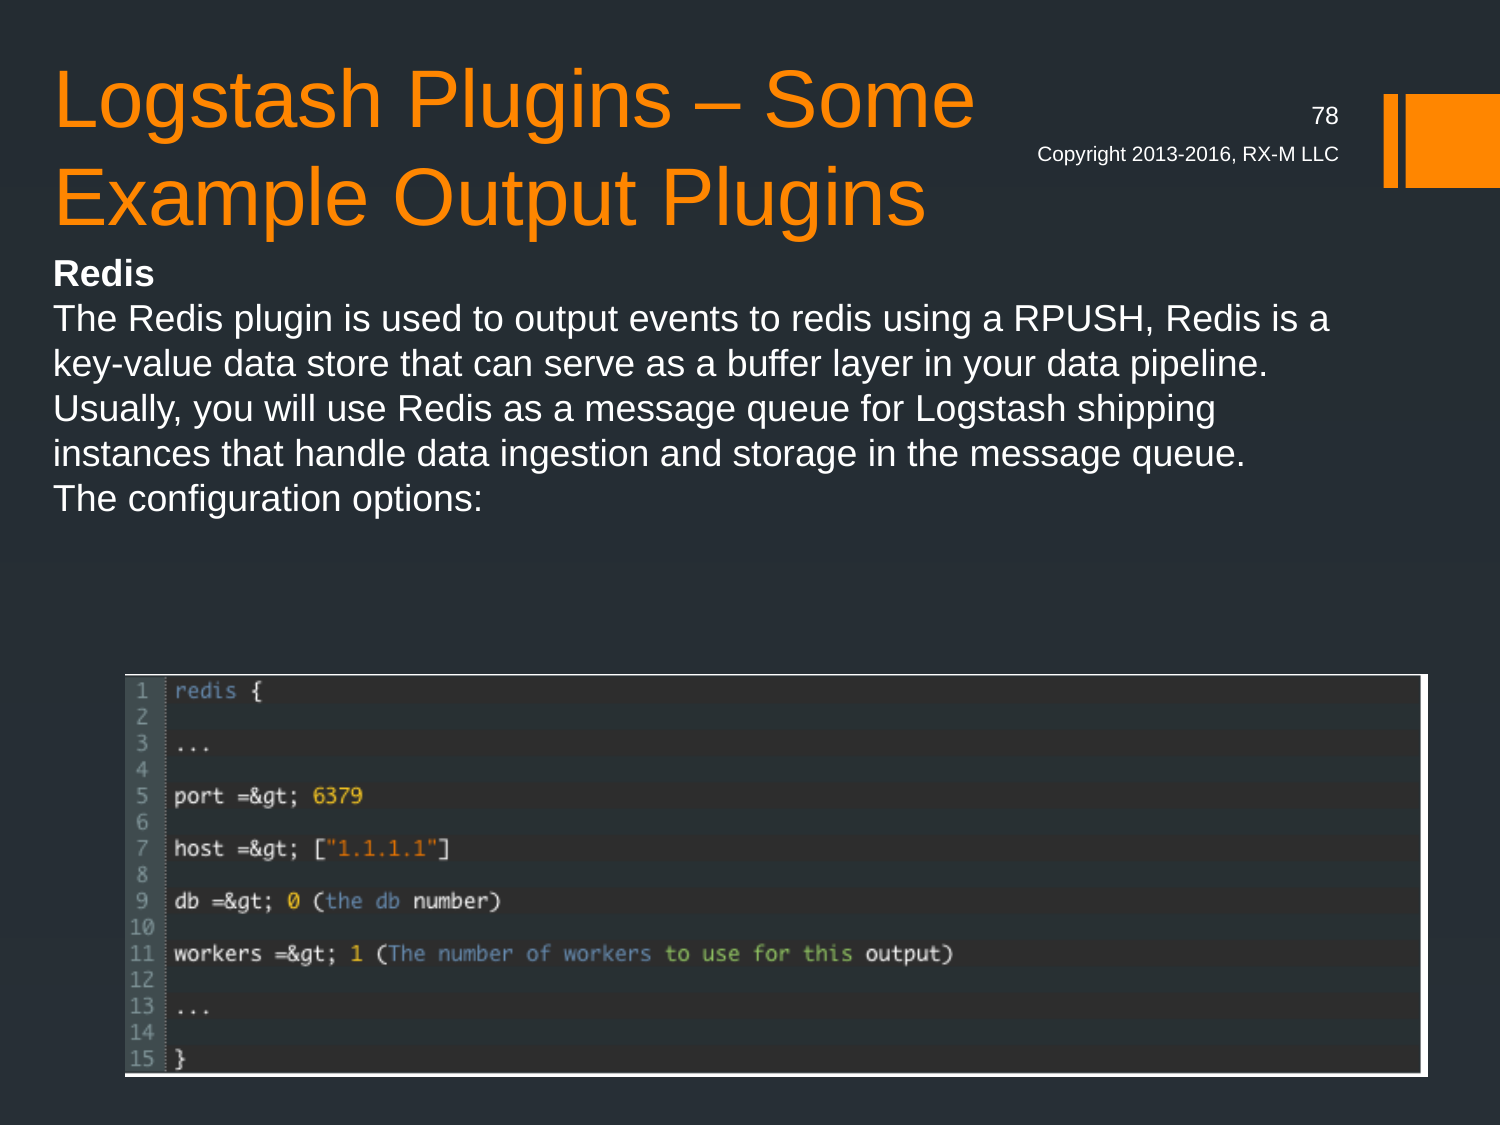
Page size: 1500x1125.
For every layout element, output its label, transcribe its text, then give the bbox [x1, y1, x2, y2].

picture [124, 674, 1428, 1077]
slide_number 78 [1199, 90, 1355, 140]
title Logstash Plugins – Some Example Output Plugins [38, 38, 1239, 241]
footer Copyright 2013-2016, RX-M LLC [985, 140, 1355, 190]
text_box Redis The Redis plugin is used to output events to redis using a RPUSH, Redis is a key-value data store that can serve as a buffer layer in your data pipeline. Usually, you will use Redis as a message queue for Logstash shipping instances that handle data ingestion and storage in the message queue. The configuration options: [38, 241, 1376, 526]
